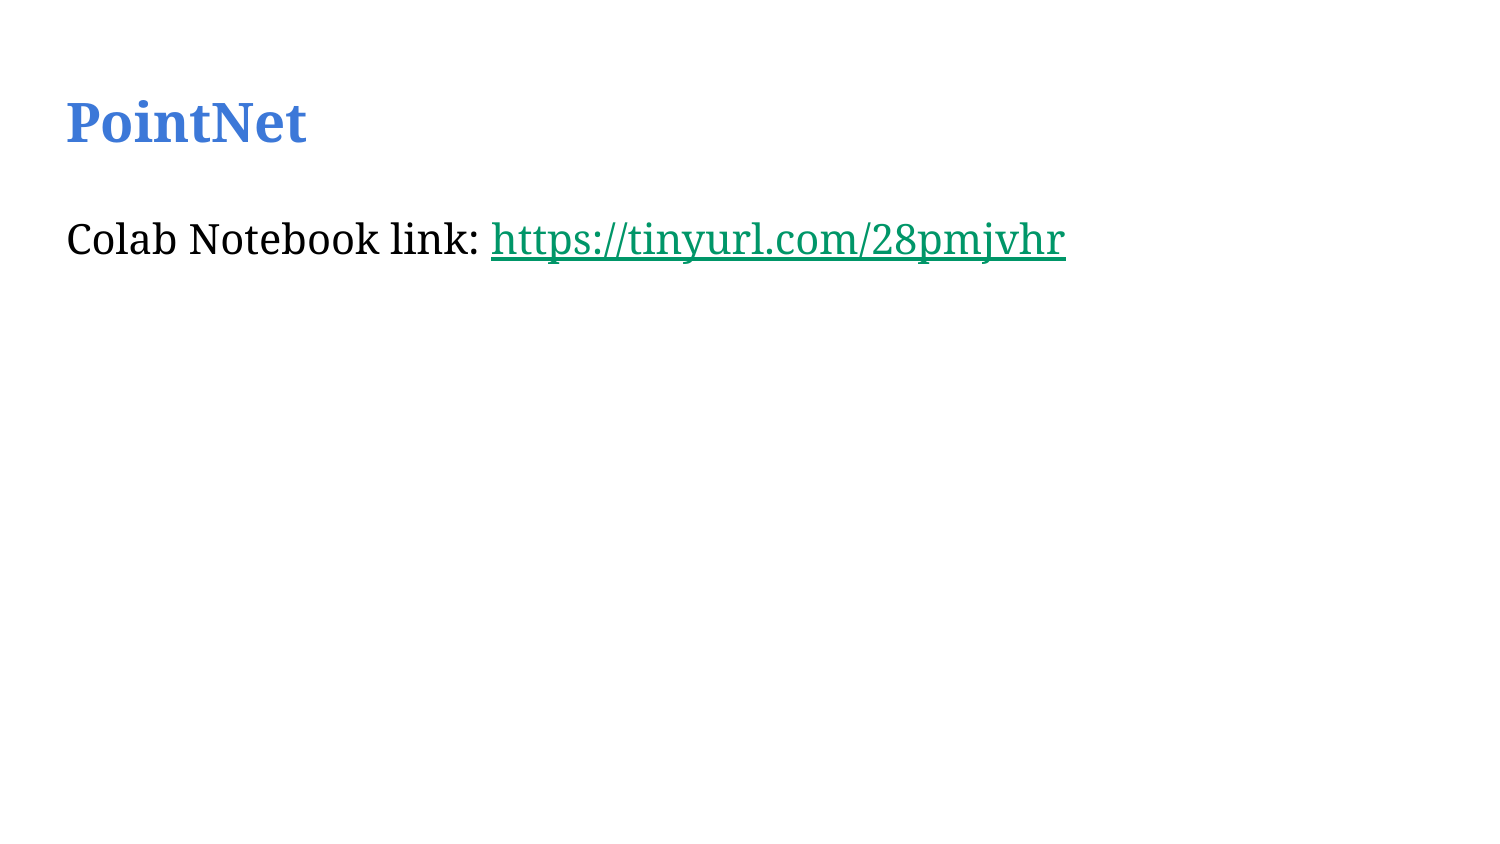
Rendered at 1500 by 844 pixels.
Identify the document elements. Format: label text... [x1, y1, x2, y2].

title PointNet [51, 72, 1449, 167]
list Colab Notebook link: https://tinyurl.com/28pmjvhr [51, 189, 1449, 283]
